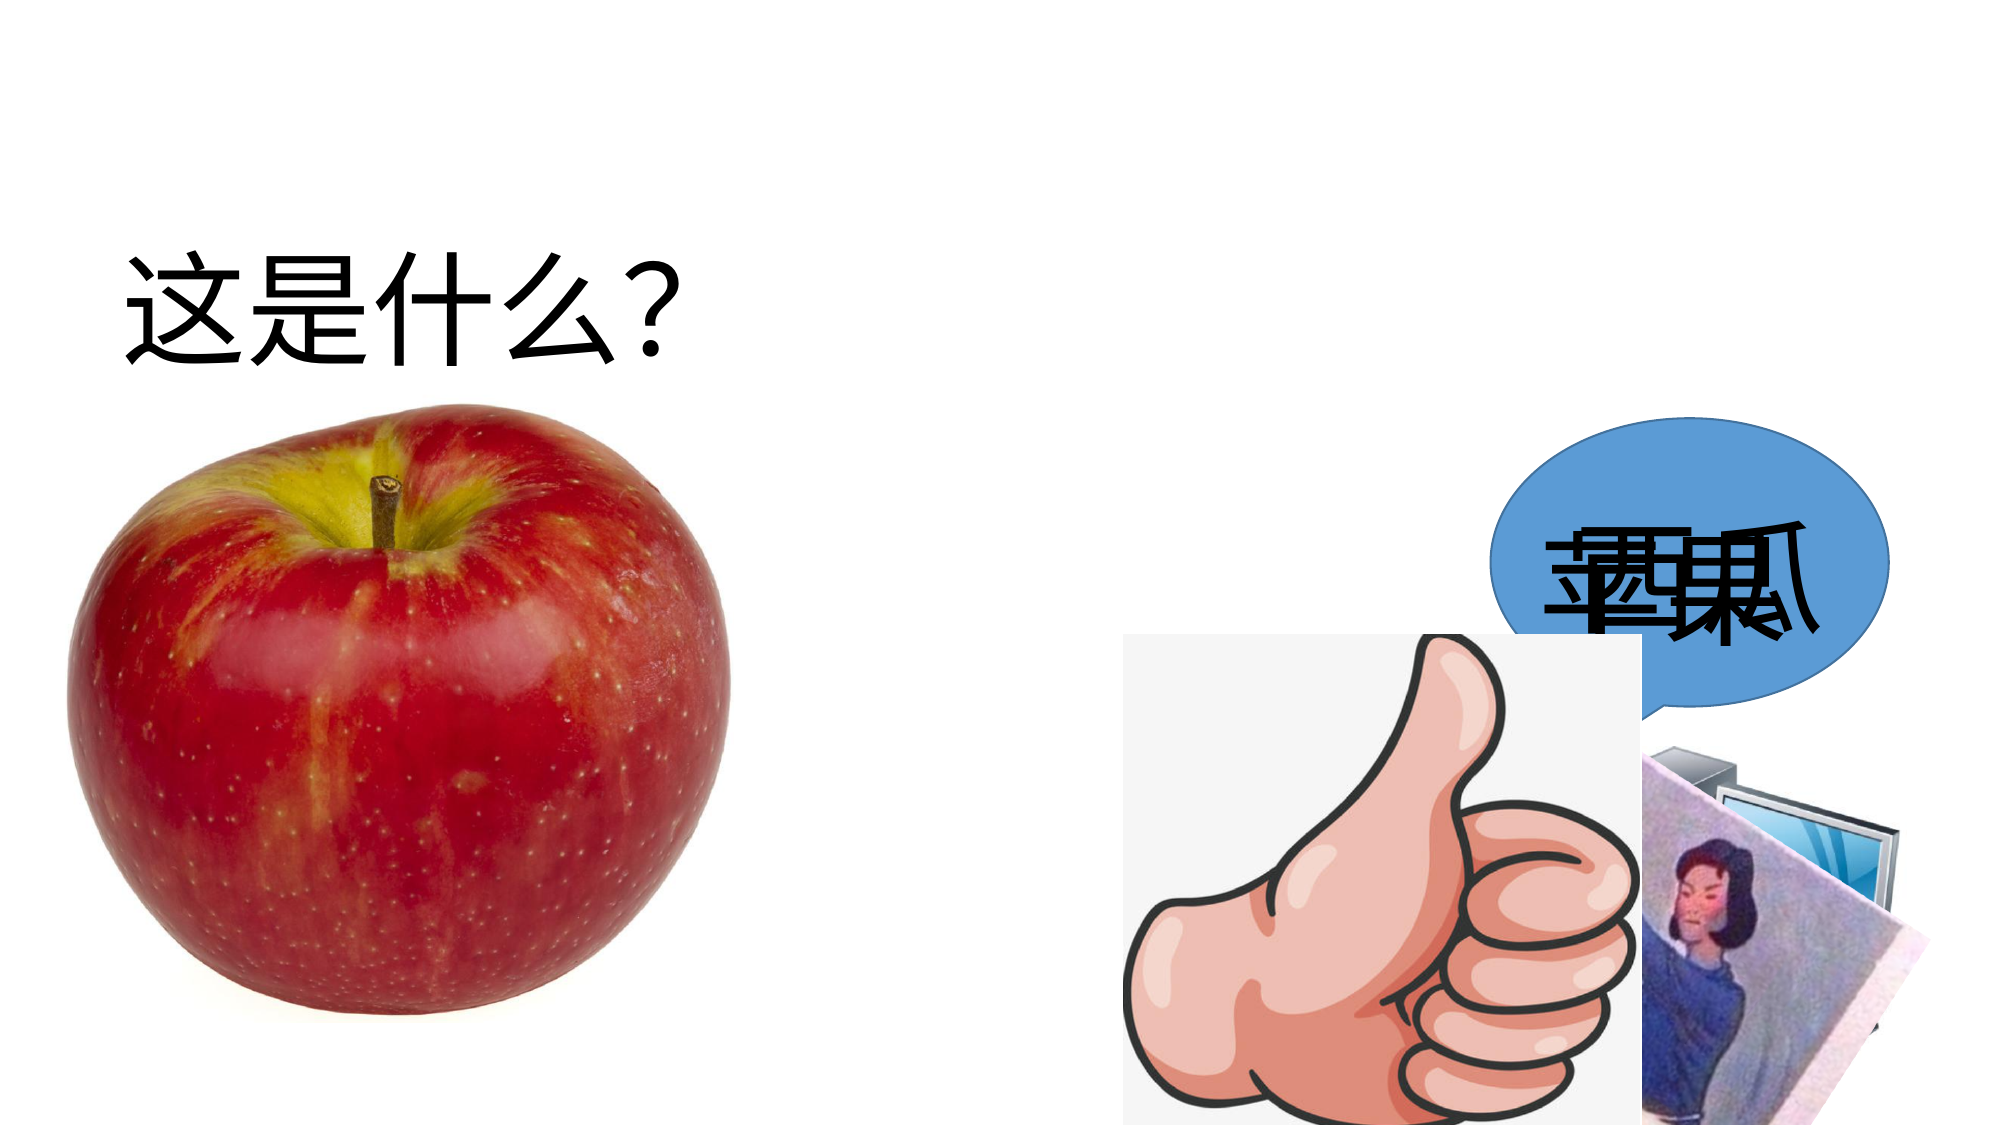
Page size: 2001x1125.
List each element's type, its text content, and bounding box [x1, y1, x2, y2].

title 这是什么？ [68, 113, 801, 391]
picture [1123, 634, 1931, 1125]
text_box [1601, 417, 1778, 432]
text_box [1642, 672, 1821, 721]
picture [65, 373, 734, 1023]
text_box 苹果 [1364, 432, 1962, 672]
